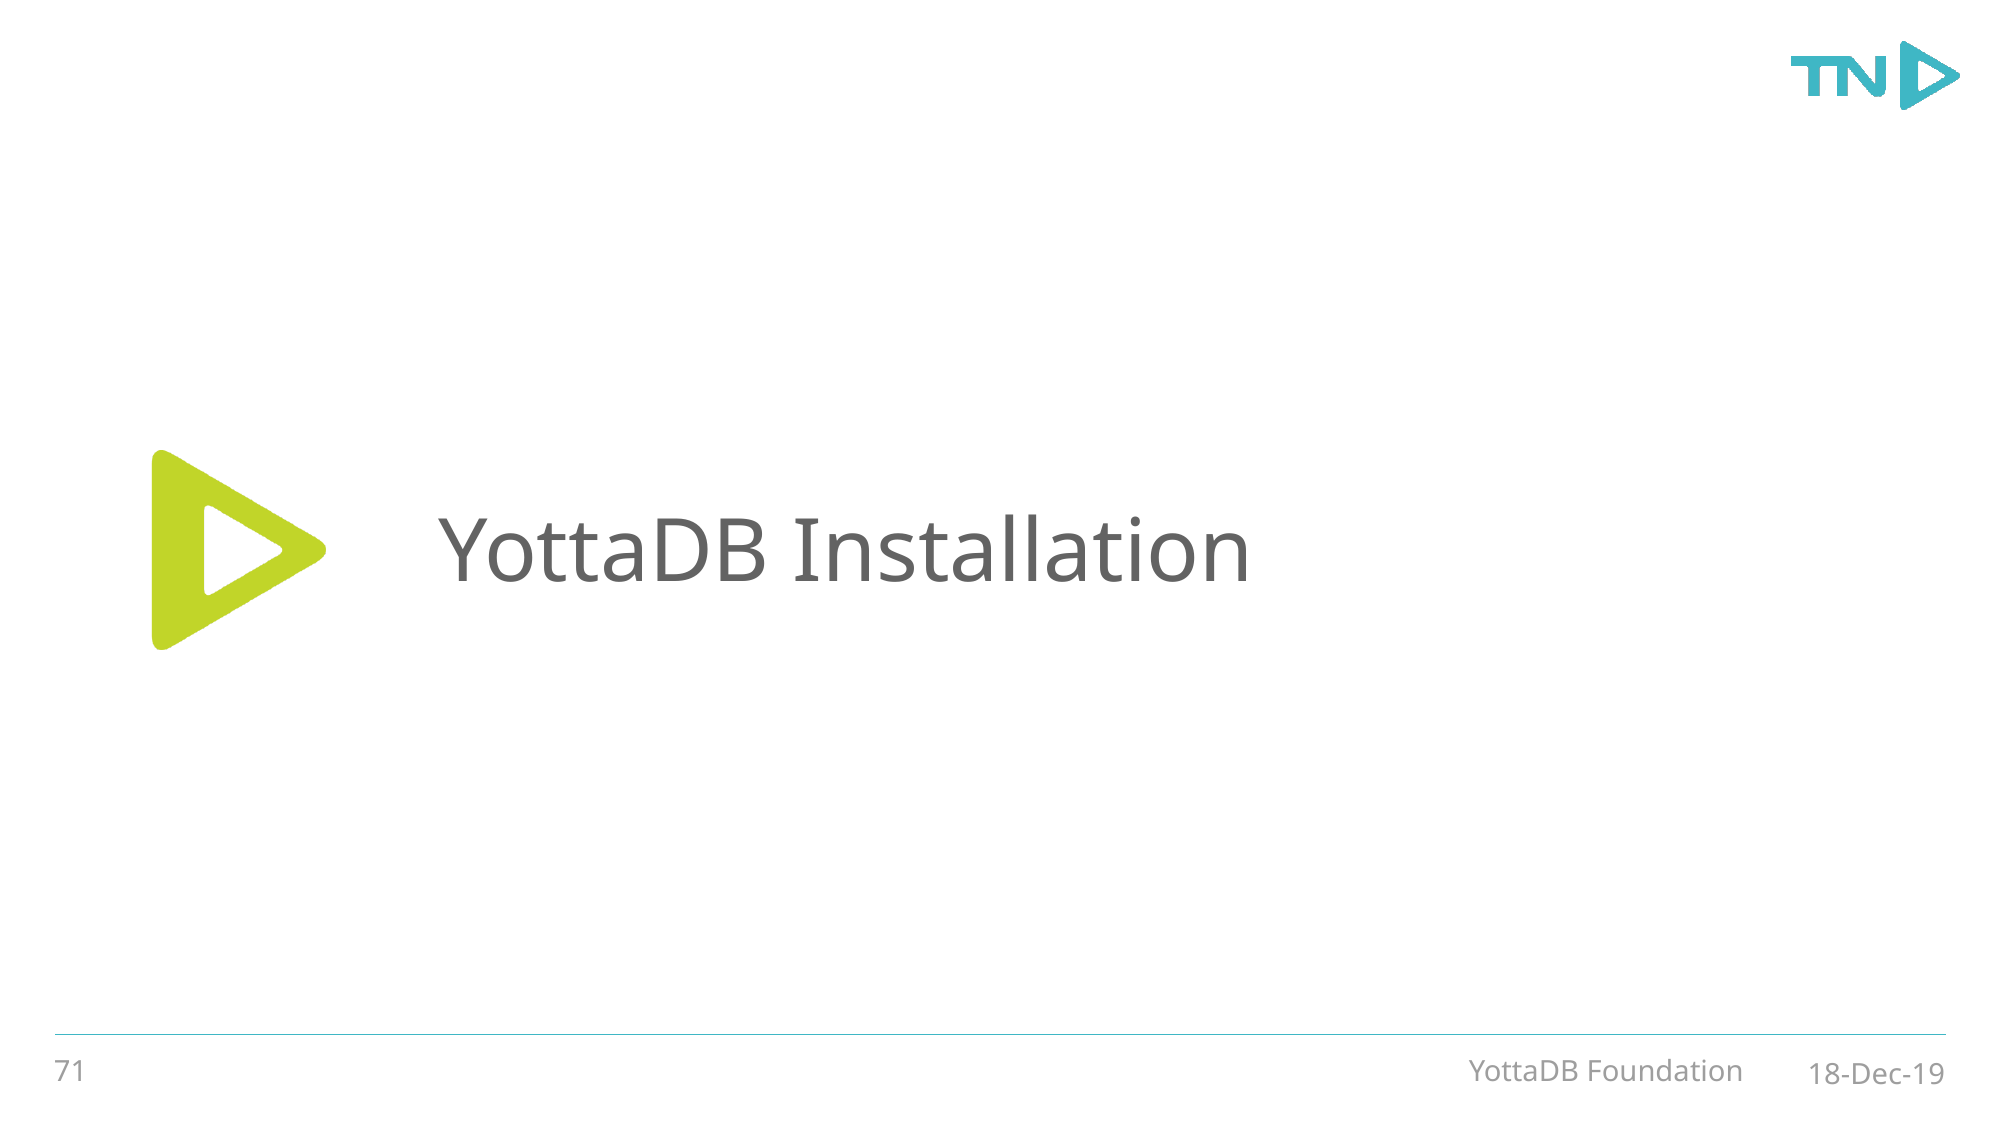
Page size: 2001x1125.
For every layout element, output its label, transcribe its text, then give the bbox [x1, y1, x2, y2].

picture [1791, 41, 1960, 110]
slide_number 71 [39, 1042, 156, 1103]
picture [150, 450, 326, 650]
title YottaDB Installation [423, 455, 1590, 651]
slide_number 18-Dec-19 [1762, 1042, 1961, 1103]
footer YottaDB Foundation [1083, 1042, 1759, 1103]
